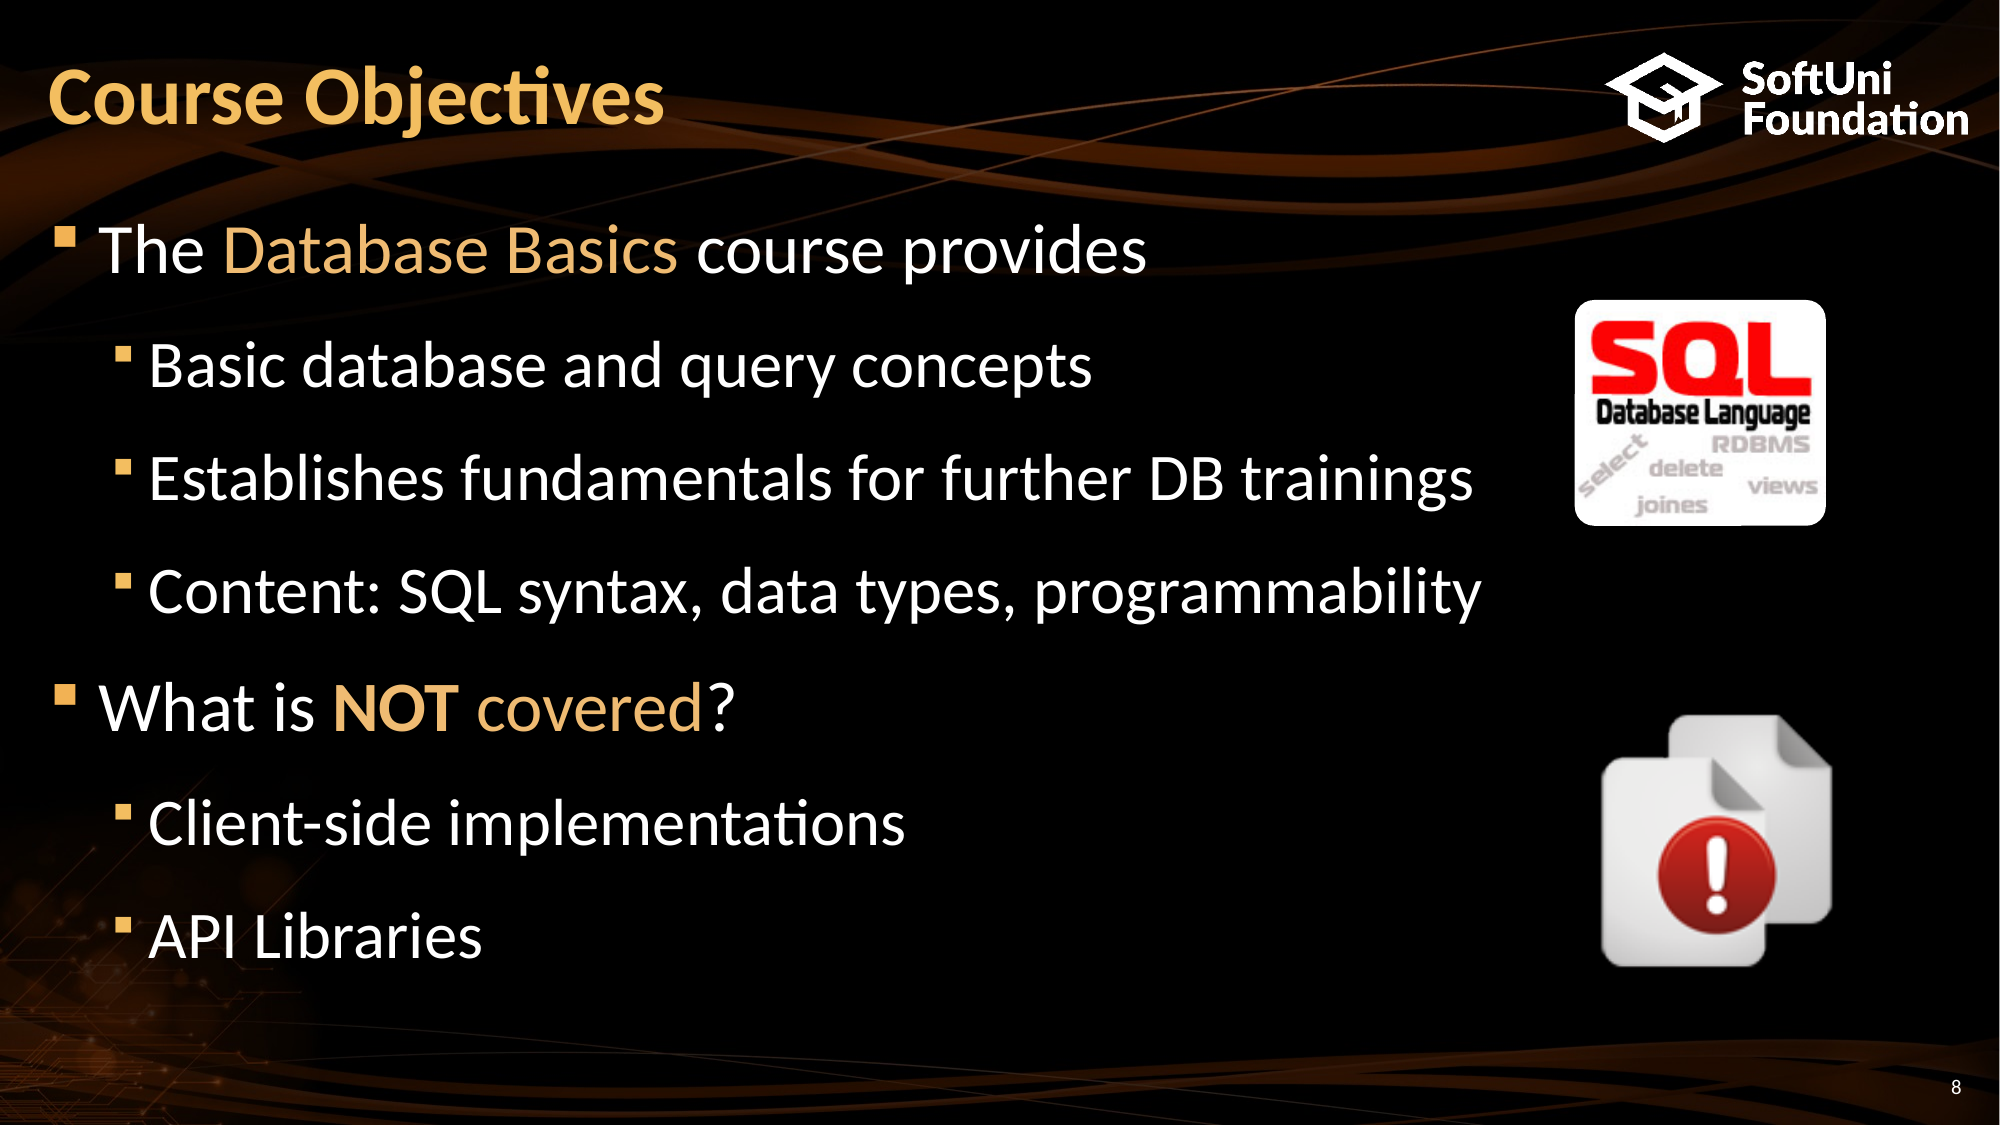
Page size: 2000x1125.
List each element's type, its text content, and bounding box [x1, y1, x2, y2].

list The Database Basics course provides Basic database and query concepts Establishes fundamentals for further DB trainings Content: SQL syntax, data types, programmability What is NOT covered? Client-side implementations API Libraries [31, 189, 1538, 1103]
title Course Objectives [30, 6, 1602, 189]
slide_number 8 [1897, 1070, 1968, 1103]
picture [0, 0, 2000, 1125]
